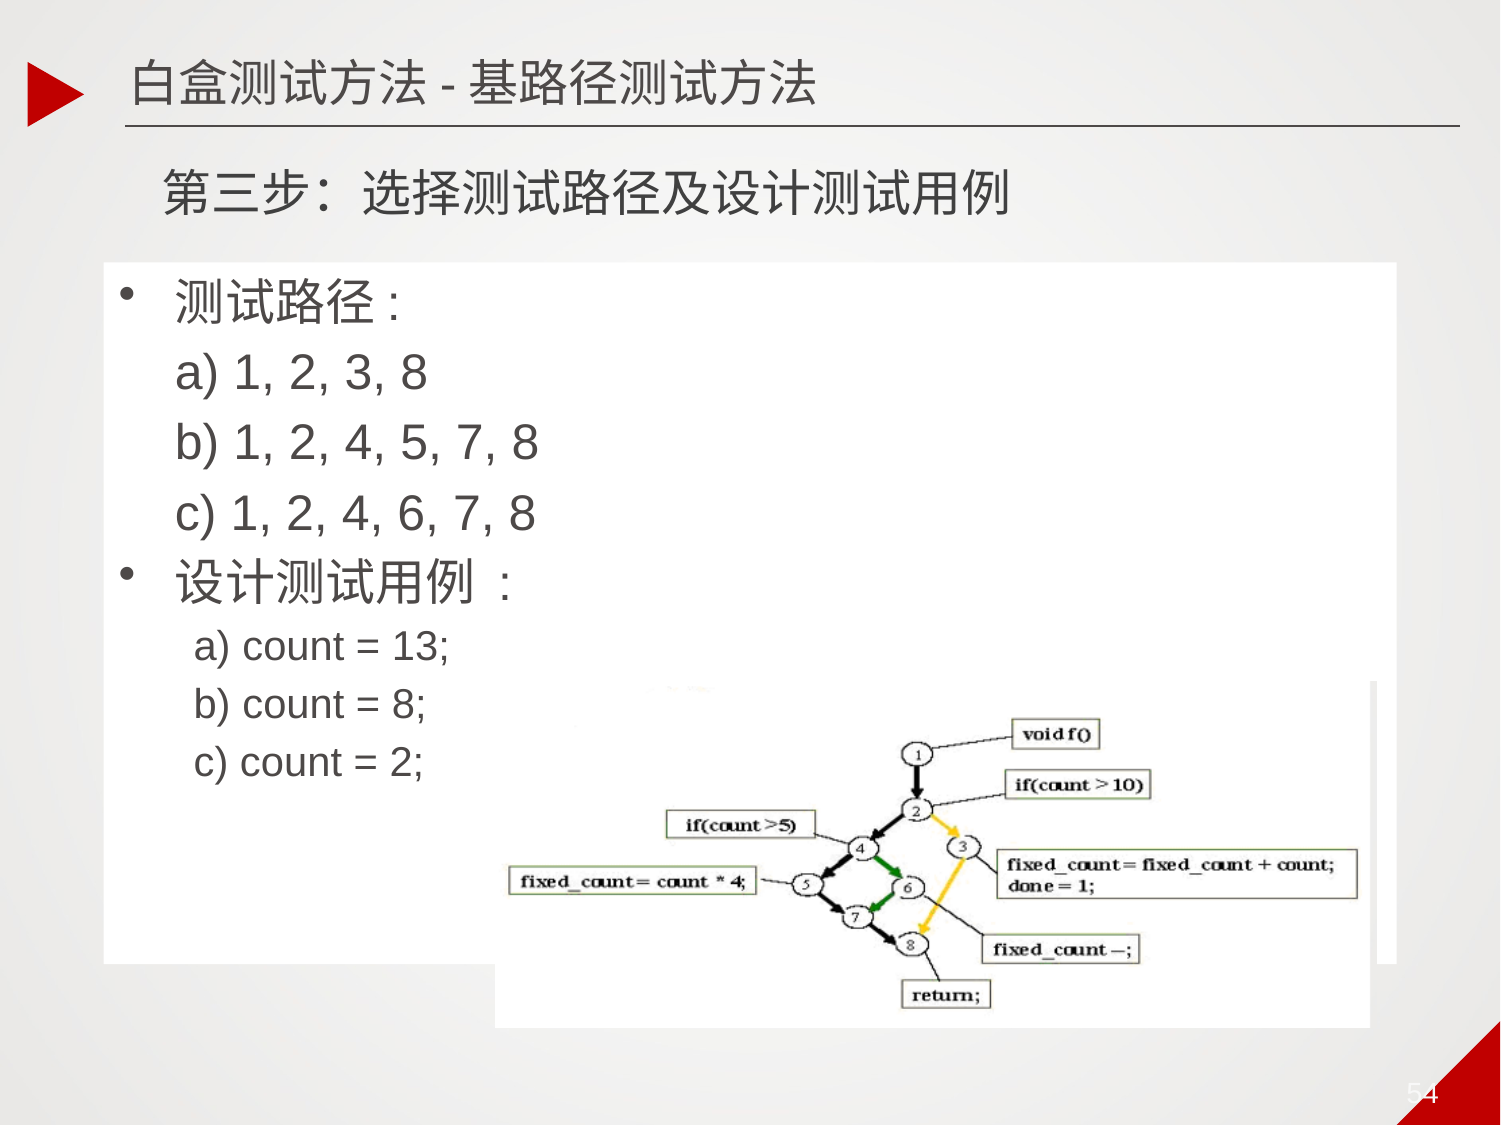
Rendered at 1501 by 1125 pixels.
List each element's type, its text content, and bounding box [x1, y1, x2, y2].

text_box 第三步：选择测试路径及设计测试用例 [146, 138, 1440, 244]
text_box 白盒测试方法-基路径测试方法 [113, 43, 988, 119]
list 测试路径: a) 1, 2, 3, 8 b) 1, 2, 4, 5, 7, 8 c) 1, 2, 4, 6, 7, 8 设计测试用例 : a) count = 13; b) count = 8; c) count = 2; [103, 262, 1397, 965]
picture [0, 0, 1501, 1125]
text_box [27, 61, 85, 127]
